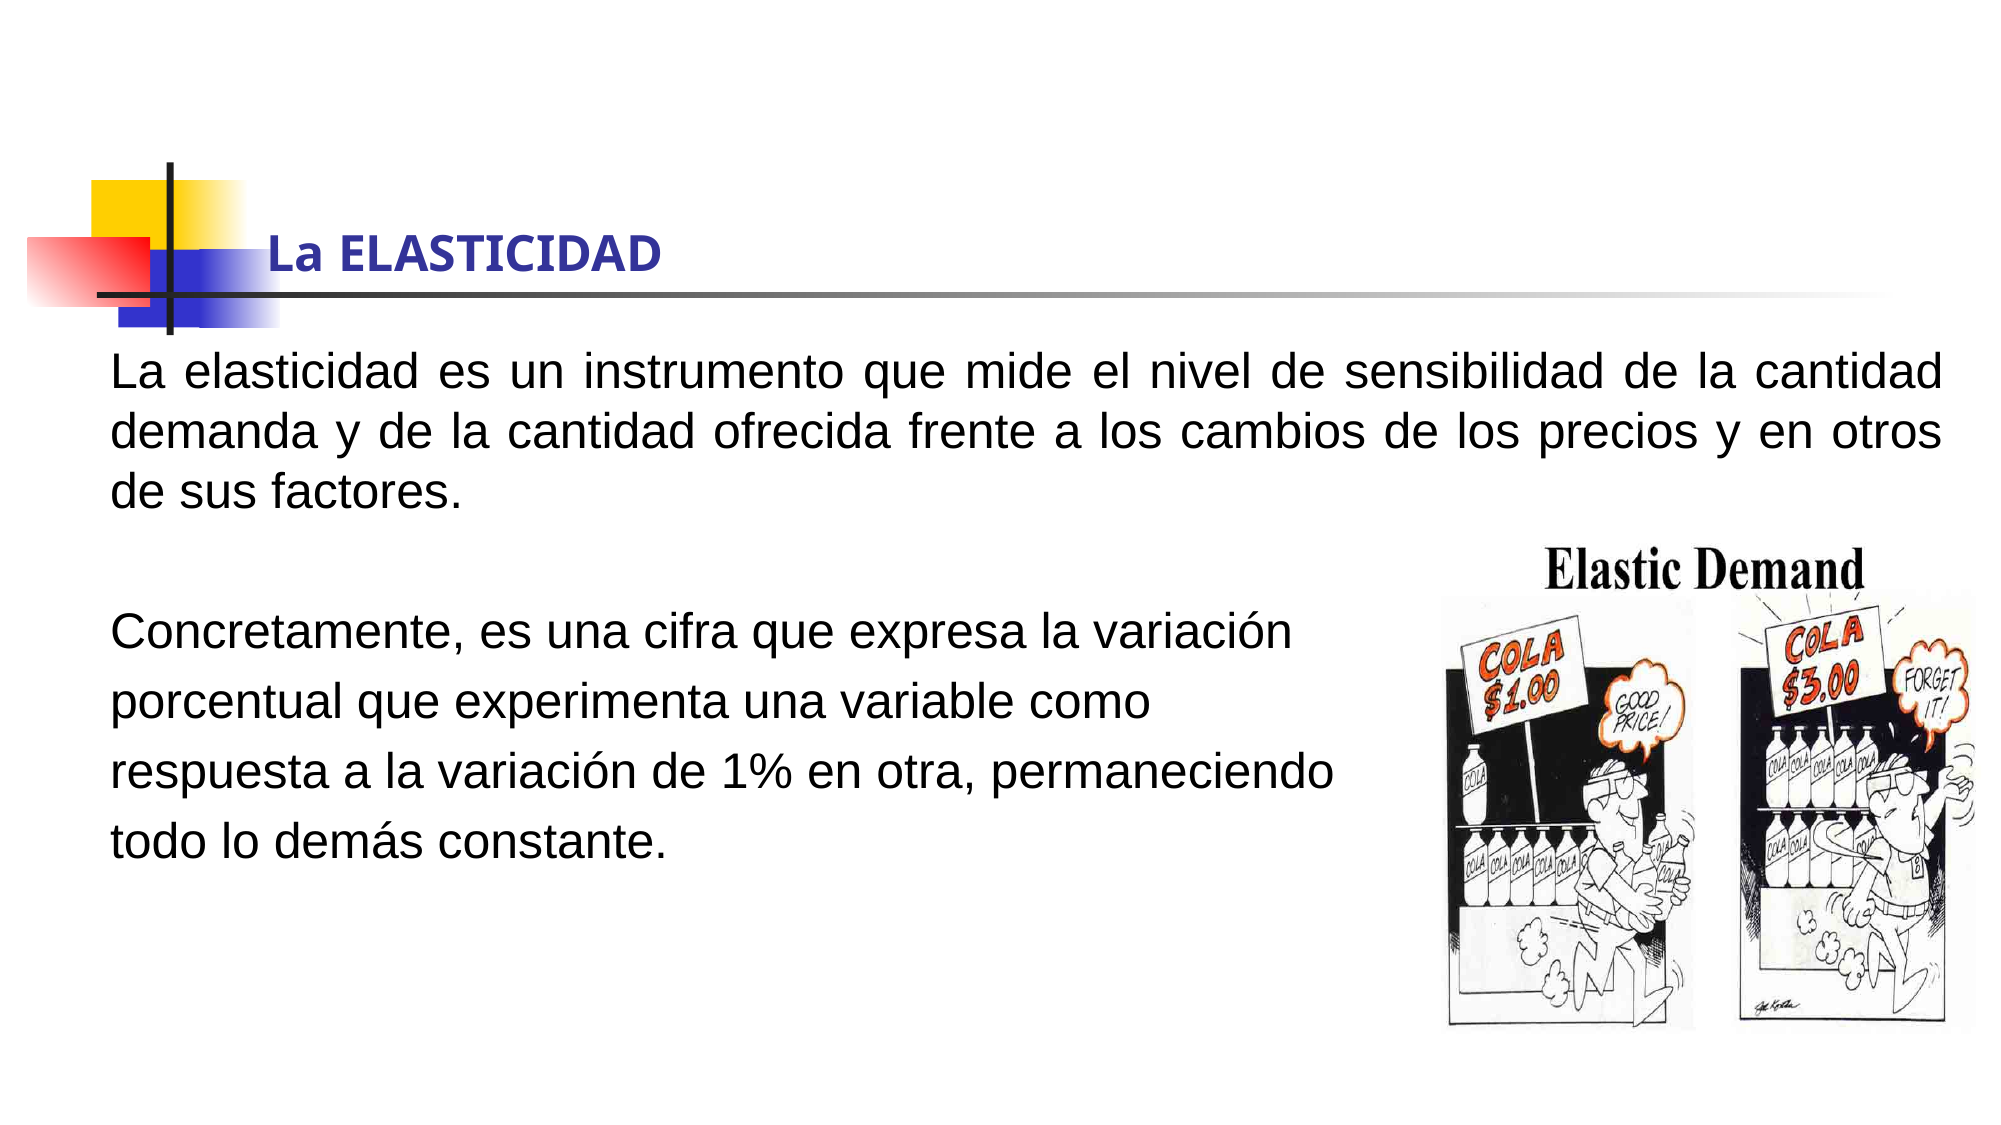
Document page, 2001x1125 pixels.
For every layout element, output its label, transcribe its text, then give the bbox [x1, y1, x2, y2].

picture [1421, 517, 1983, 1049]
list La elasticidad es un instrumento que mide el nivel de sensibilidad de la cantidad demanda y de la cantidad ofrecida frente a los cambios de los precios y en otros de sus factores. Concretamente, es una cifra que expresa la variación porcentual que experimenta una variable como respuesta a la variación de 1% en otra, permaneciendo todo lo demás constante. [95, 331, 1959, 1092]
title La ELASTICIDAD [251, 101, 1957, 289]
